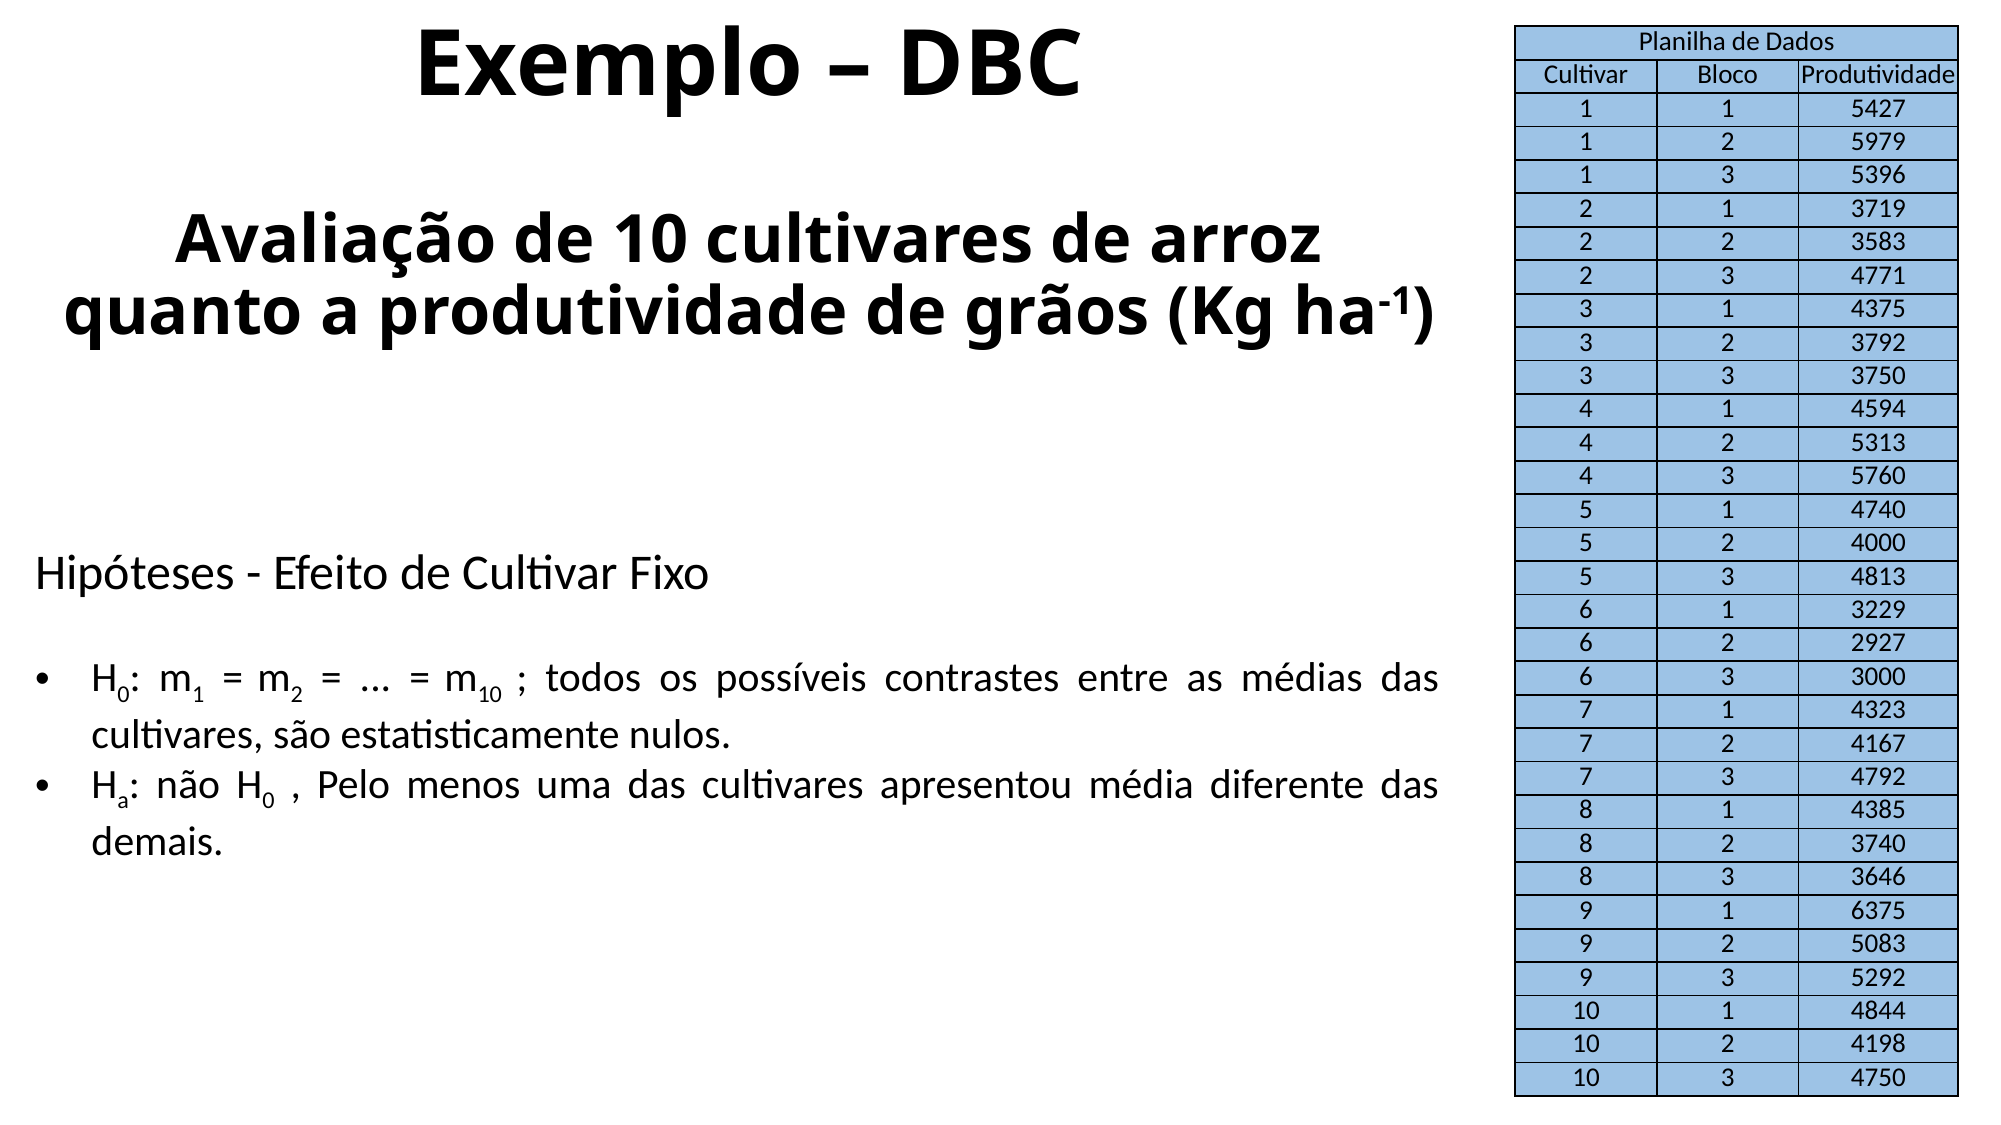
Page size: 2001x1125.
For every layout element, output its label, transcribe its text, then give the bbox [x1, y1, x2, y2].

table_cell 3646 [1799, 863, 1957, 894]
table_cell 8 [1516, 796, 1656, 828]
table_cell 4375 [1799, 295, 1957, 326]
title Exemplo – DBC Avaliação de 10 cultivares de arroz quanto a produtividade de grãos (Kg ha-1) [44, 121, 1454, 339]
table_cell 4323 [1799, 696, 1957, 727]
table_cell 7 [1516, 696, 1656, 727]
table_cell 3 [1658, 762, 1798, 794]
table_cell 2 [1658, 1030, 1798, 1062]
table_cell 2 [1516, 228, 1656, 259]
table_cell 10 [1516, 1030, 1656, 1062]
table_cell 1 [1658, 796, 1798, 828]
table_cell 9 [1516, 896, 1656, 928]
table_cell 2 [1658, 930, 1798, 961]
table_cell 4385 [1799, 796, 1957, 828]
table_cell 3 [1658, 462, 1798, 493]
table_cell 1 [1658, 696, 1798, 727]
table_cell 5292 [1799, 963, 1957, 995]
table_cell 3000 [1799, 662, 1957, 694]
table_cell 9 [1516, 963, 1656, 995]
table_cell 3 [1658, 963, 1798, 995]
table_cell 2 [1658, 629, 1798, 660]
table_cell 2 [1516, 261, 1656, 293]
table_cell 4 [1516, 428, 1656, 460]
table_cell 4750 [1799, 1063, 1957, 1095]
table_cell 4813 [1799, 562, 1957, 594]
table_cell Produtividade [1799, 61, 1957, 92]
table_cell 2 [1658, 528, 1798, 560]
table_cell 3740 [1799, 829, 1957, 861]
table_cell Bloco [1658, 61, 1798, 92]
table_cell 4740 [1799, 495, 1957, 527]
table_cell 3792 [1799, 328, 1957, 360]
table_cell 3229 [1799, 595, 1957, 627]
table_cell 5 [1516, 562, 1656, 594]
table_cell 3 [1658, 863, 1798, 894]
table_cell 1 [1658, 194, 1798, 226]
table_cell 1 [1516, 161, 1656, 192]
table_cell 2 [1658, 829, 1798, 861]
table_cell 4844 [1799, 996, 1957, 1028]
table_cell 3 [1658, 161, 1798, 192]
table_cell 2 [1658, 428, 1798, 460]
table_cell 3 [1658, 1063, 1798, 1095]
table_cell 3583 [1799, 228, 1957, 259]
table_cell 2927 [1799, 629, 1957, 660]
table_cell 4198 [1799, 1030, 1957, 1062]
table_cell 5760 [1799, 462, 1957, 493]
table_cell 3 [1658, 361, 1798, 393]
table_cell 4167 [1799, 729, 1957, 761]
table_cell 3 [1516, 361, 1656, 393]
table_cell 1 [1516, 127, 1656, 159]
table_cell 5 [1516, 495, 1656, 527]
table_cell 8 [1516, 863, 1656, 894]
table_cell 2 [1516, 194, 1656, 226]
table_cell 10 [1516, 996, 1656, 1028]
table_cell 1 [1658, 395, 1798, 426]
table_cell 3 [1658, 662, 1798, 694]
table_cell 7 [1516, 729, 1656, 761]
table_cell 1 [1658, 94, 1798, 126]
table_cell 5083 [1799, 930, 1957, 961]
table_cell Cultivar [1516, 61, 1656, 92]
table_cell 1 [1658, 495, 1798, 527]
table_cell 4792 [1799, 762, 1957, 794]
table_cell 1 [1658, 996, 1798, 1028]
table_cell 3719 [1799, 194, 1957, 226]
table_cell 6 [1516, 662, 1656, 694]
table_header Planilha de Dados [1516, 27, 1957, 59]
table_cell 8 [1516, 829, 1656, 861]
table_cell 5313 [1799, 428, 1957, 460]
table_cell 4771 [1799, 261, 1957, 293]
table_cell 5396 [1799, 161, 1957, 192]
table_cell 6375 [1799, 896, 1957, 928]
table_cell 2 [1658, 729, 1798, 761]
table_cell 4594 [1799, 395, 1957, 426]
table_cell 3750 [1799, 361, 1957, 393]
text_box Hipóteses - Efeito de Cultivar Fixo H0: m1 = m2 = ... = m10 ; todos os possíveis contrastes entre as médias das cultivares, são estatisticamente nulos. Ha: não H0 , Pelo menos uma das cultivares apresentou média diferente das demais. [20, 472, 1454, 871]
table_cell 3 [1658, 261, 1798, 293]
table_cell 4 [1516, 395, 1656, 426]
table_cell 7 [1516, 762, 1656, 794]
table_cell 1 [1658, 595, 1798, 627]
table_cell 6 [1516, 595, 1656, 627]
table_cell 5 [1516, 528, 1656, 560]
table_cell 2 [1658, 127, 1798, 159]
table_cell 1 [1658, 295, 1798, 326]
table_cell 3 [1516, 295, 1656, 326]
table_cell 5427 [1799, 94, 1957, 126]
table_cell 5979 [1799, 127, 1957, 159]
table_cell 10 [1516, 1063, 1656, 1095]
table_cell 4 [1516, 462, 1656, 493]
table_cell 6 [1516, 629, 1656, 660]
table_cell 1 [1516, 94, 1656, 126]
table_cell 2 [1658, 328, 1798, 360]
table_cell 9 [1516, 930, 1656, 961]
table_cell 3 [1516, 328, 1656, 360]
table_cell 3 [1658, 562, 1798, 594]
table_cell 2 [1658, 228, 1798, 259]
table_cell 4000 [1799, 528, 1957, 560]
